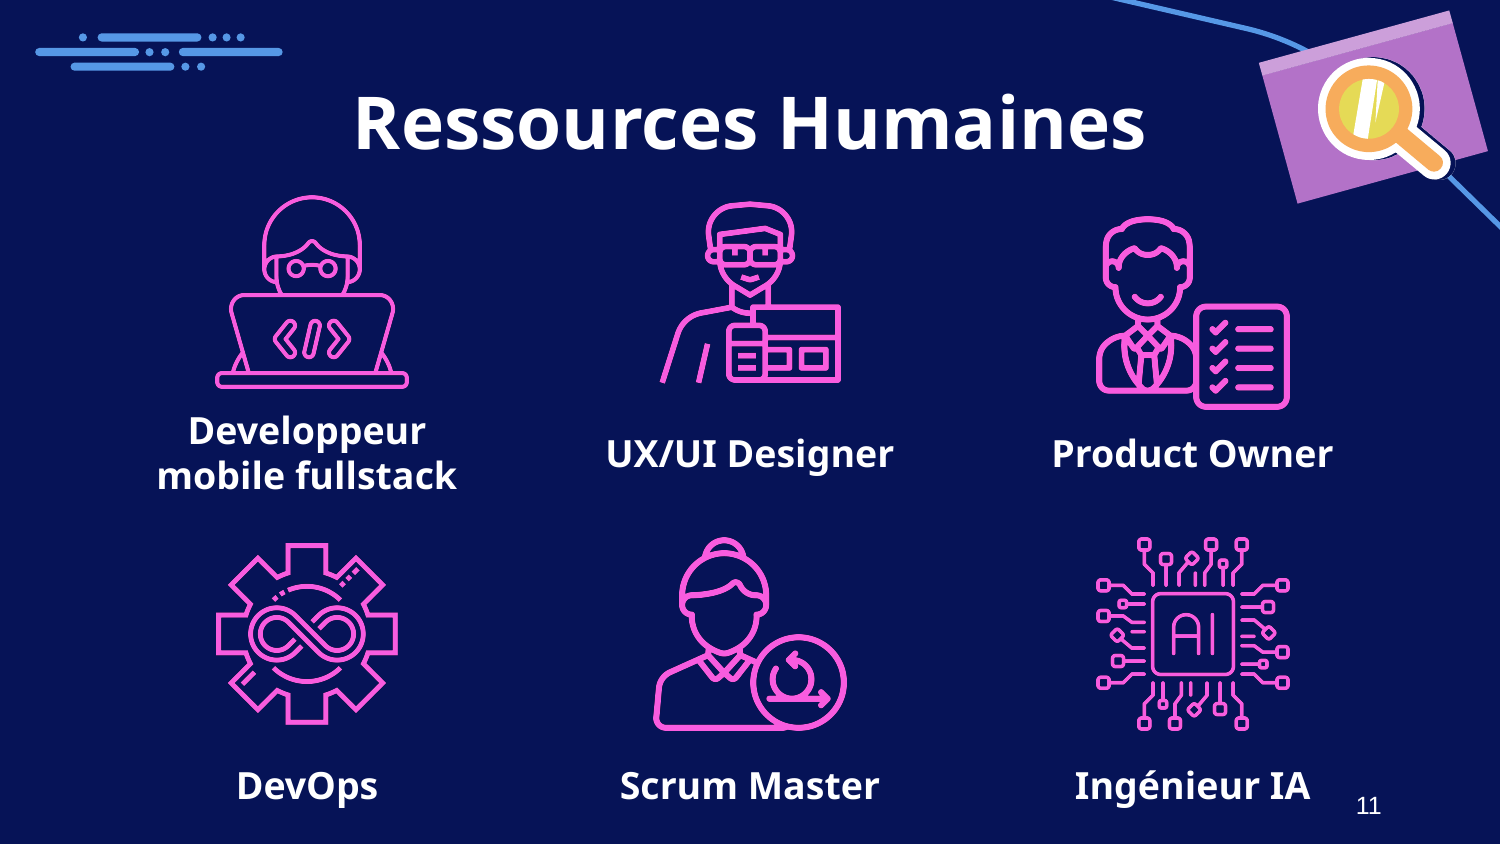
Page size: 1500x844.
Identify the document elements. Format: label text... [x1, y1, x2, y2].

title Ingénieur IA [1003, 741, 1382, 828]
title Scrum Master [560, 741, 940, 828]
title Ressources Humaines [118, 72, 1253, 167]
title DevOps [118, 741, 497, 828]
picture [214, 195, 409, 389]
picture [1096, 537, 1290, 732]
title Developpeur mobile fullstack [118, 408, 497, 496]
picture [1096, 216, 1290, 410]
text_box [1258, 10, 1489, 204]
picture [210, 537, 404, 732]
title Product Owner [1003, 408, 1382, 496]
title UX/UI Designer [560, 408, 940, 496]
slide_number 11 [1059, 782, 1397, 828]
picture [653, 537, 847, 732]
picture [653, 195, 847, 389]
